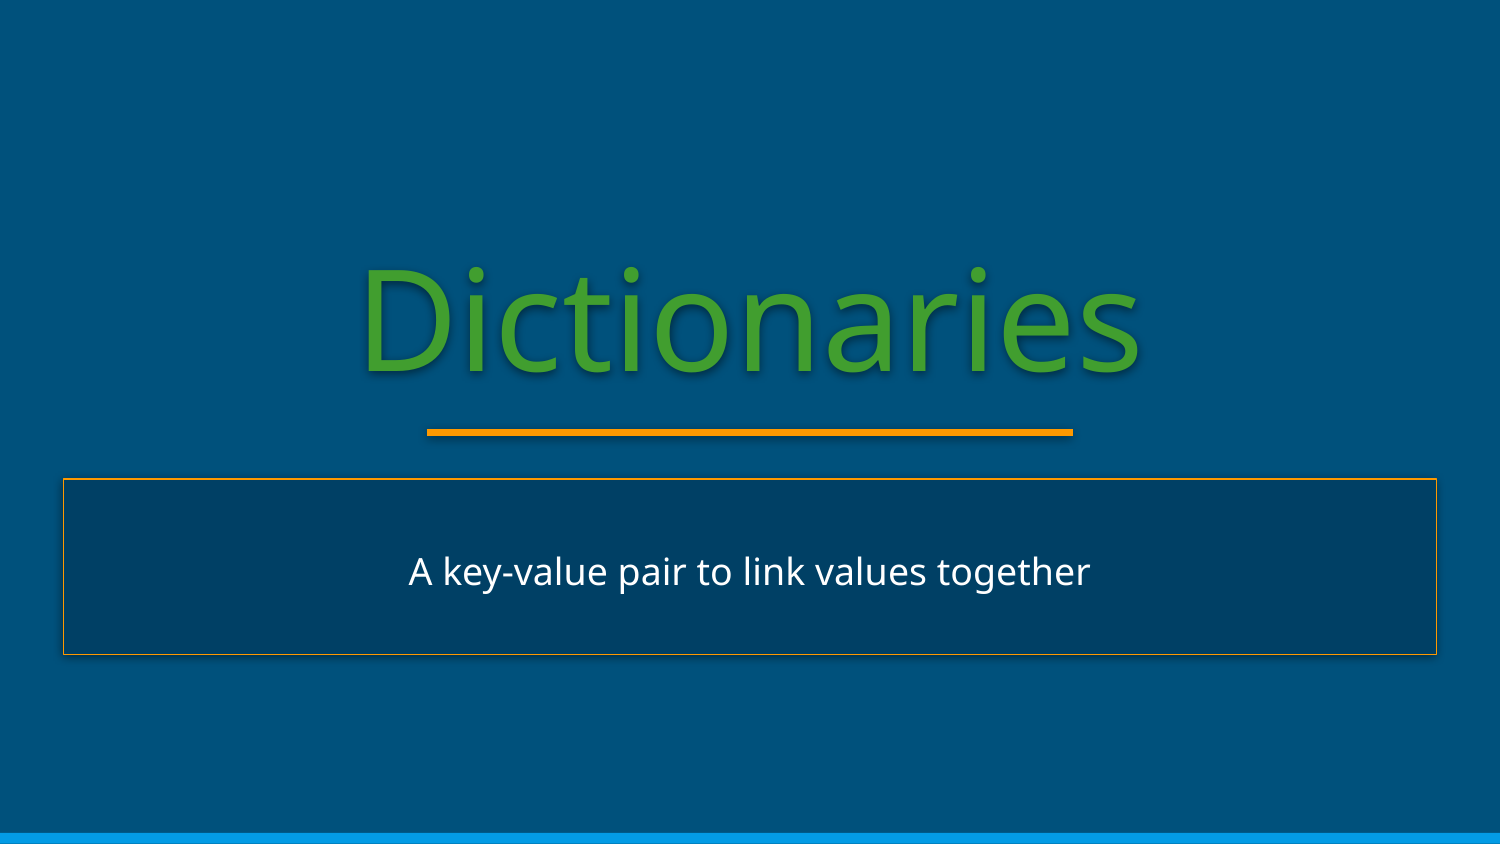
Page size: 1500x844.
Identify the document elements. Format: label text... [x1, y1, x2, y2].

title Dictionaries [63, 189, 1437, 442]
list A key-value pair to link values together [63, 478, 1437, 655]
